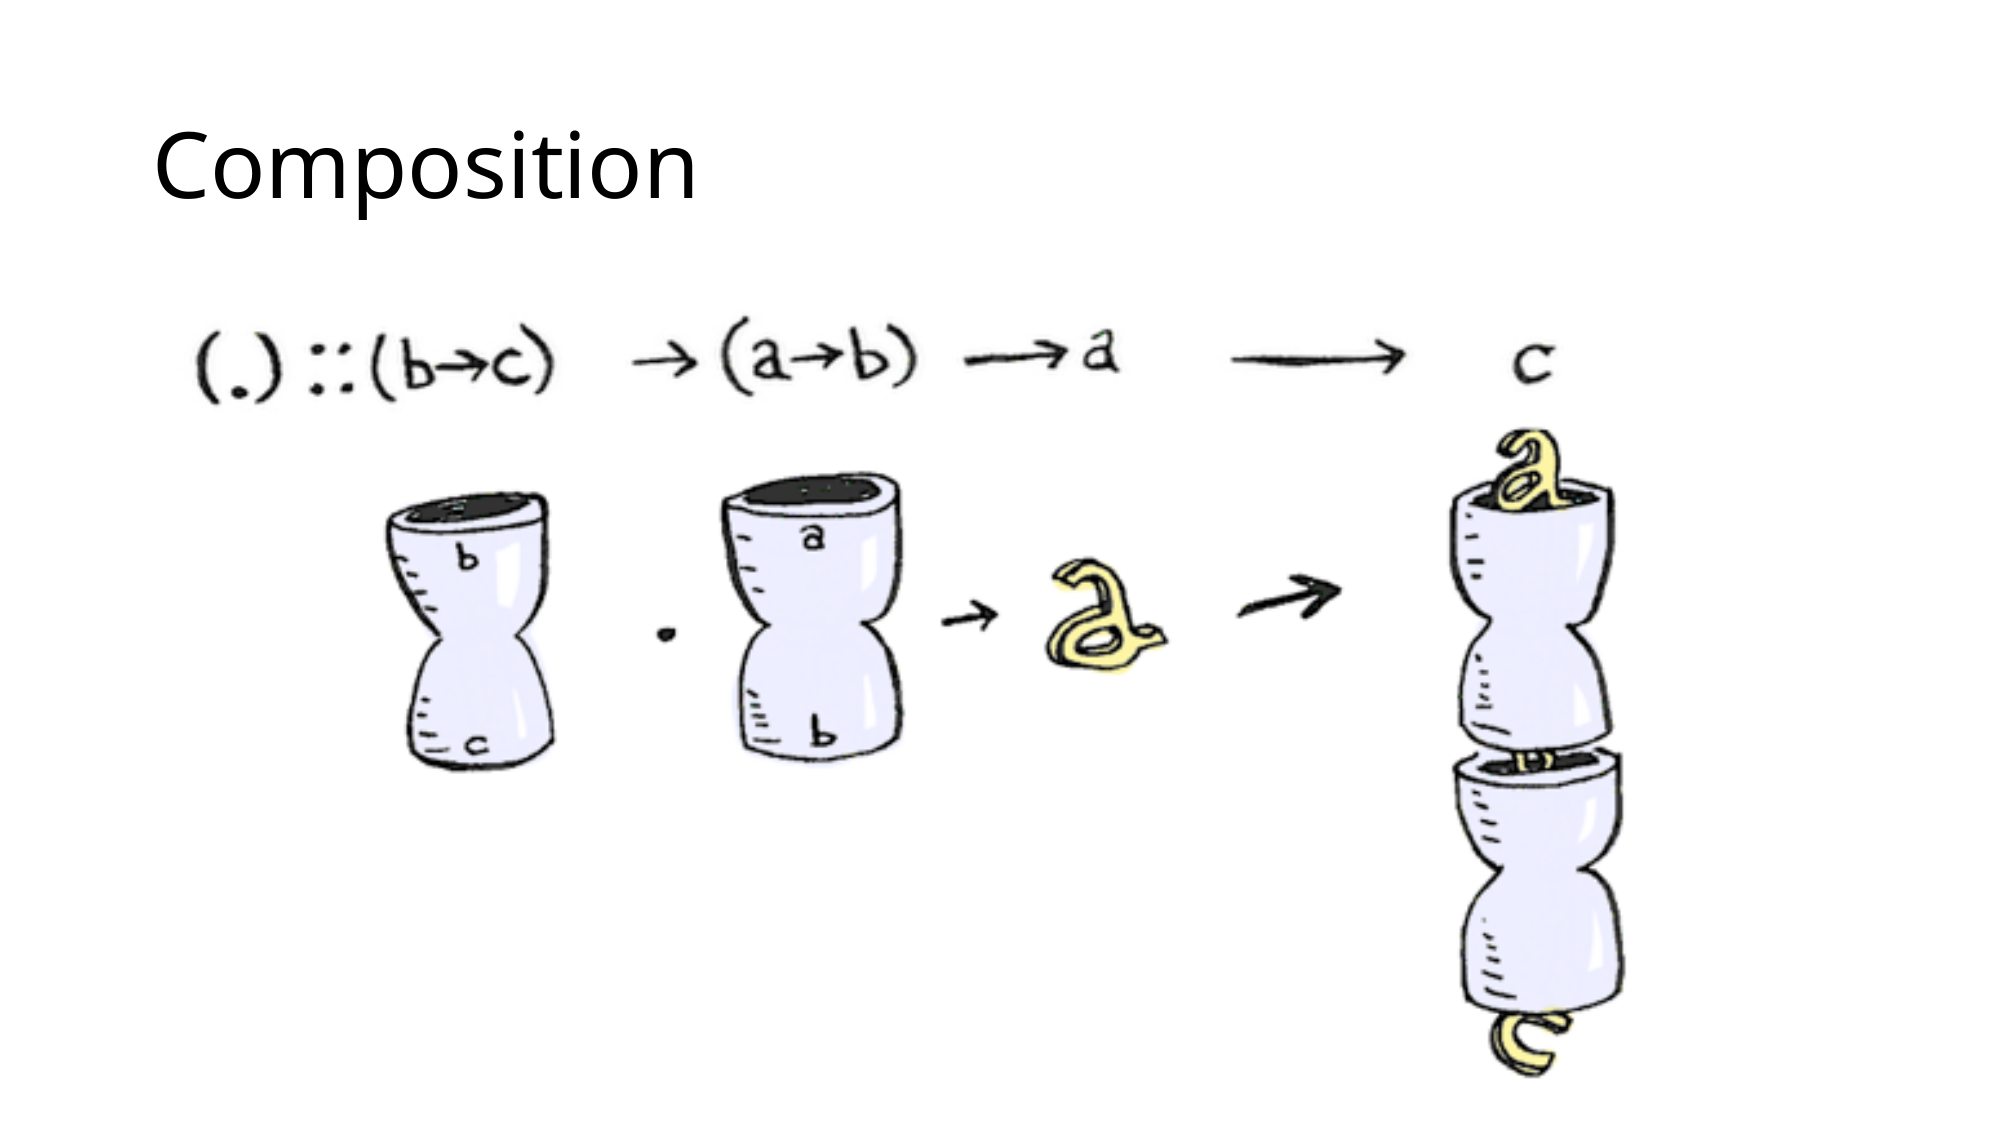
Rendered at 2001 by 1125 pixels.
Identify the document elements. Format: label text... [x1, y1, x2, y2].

picture [121, 250, 1670, 1125]
title Composition [137, 59, 1863, 278]
